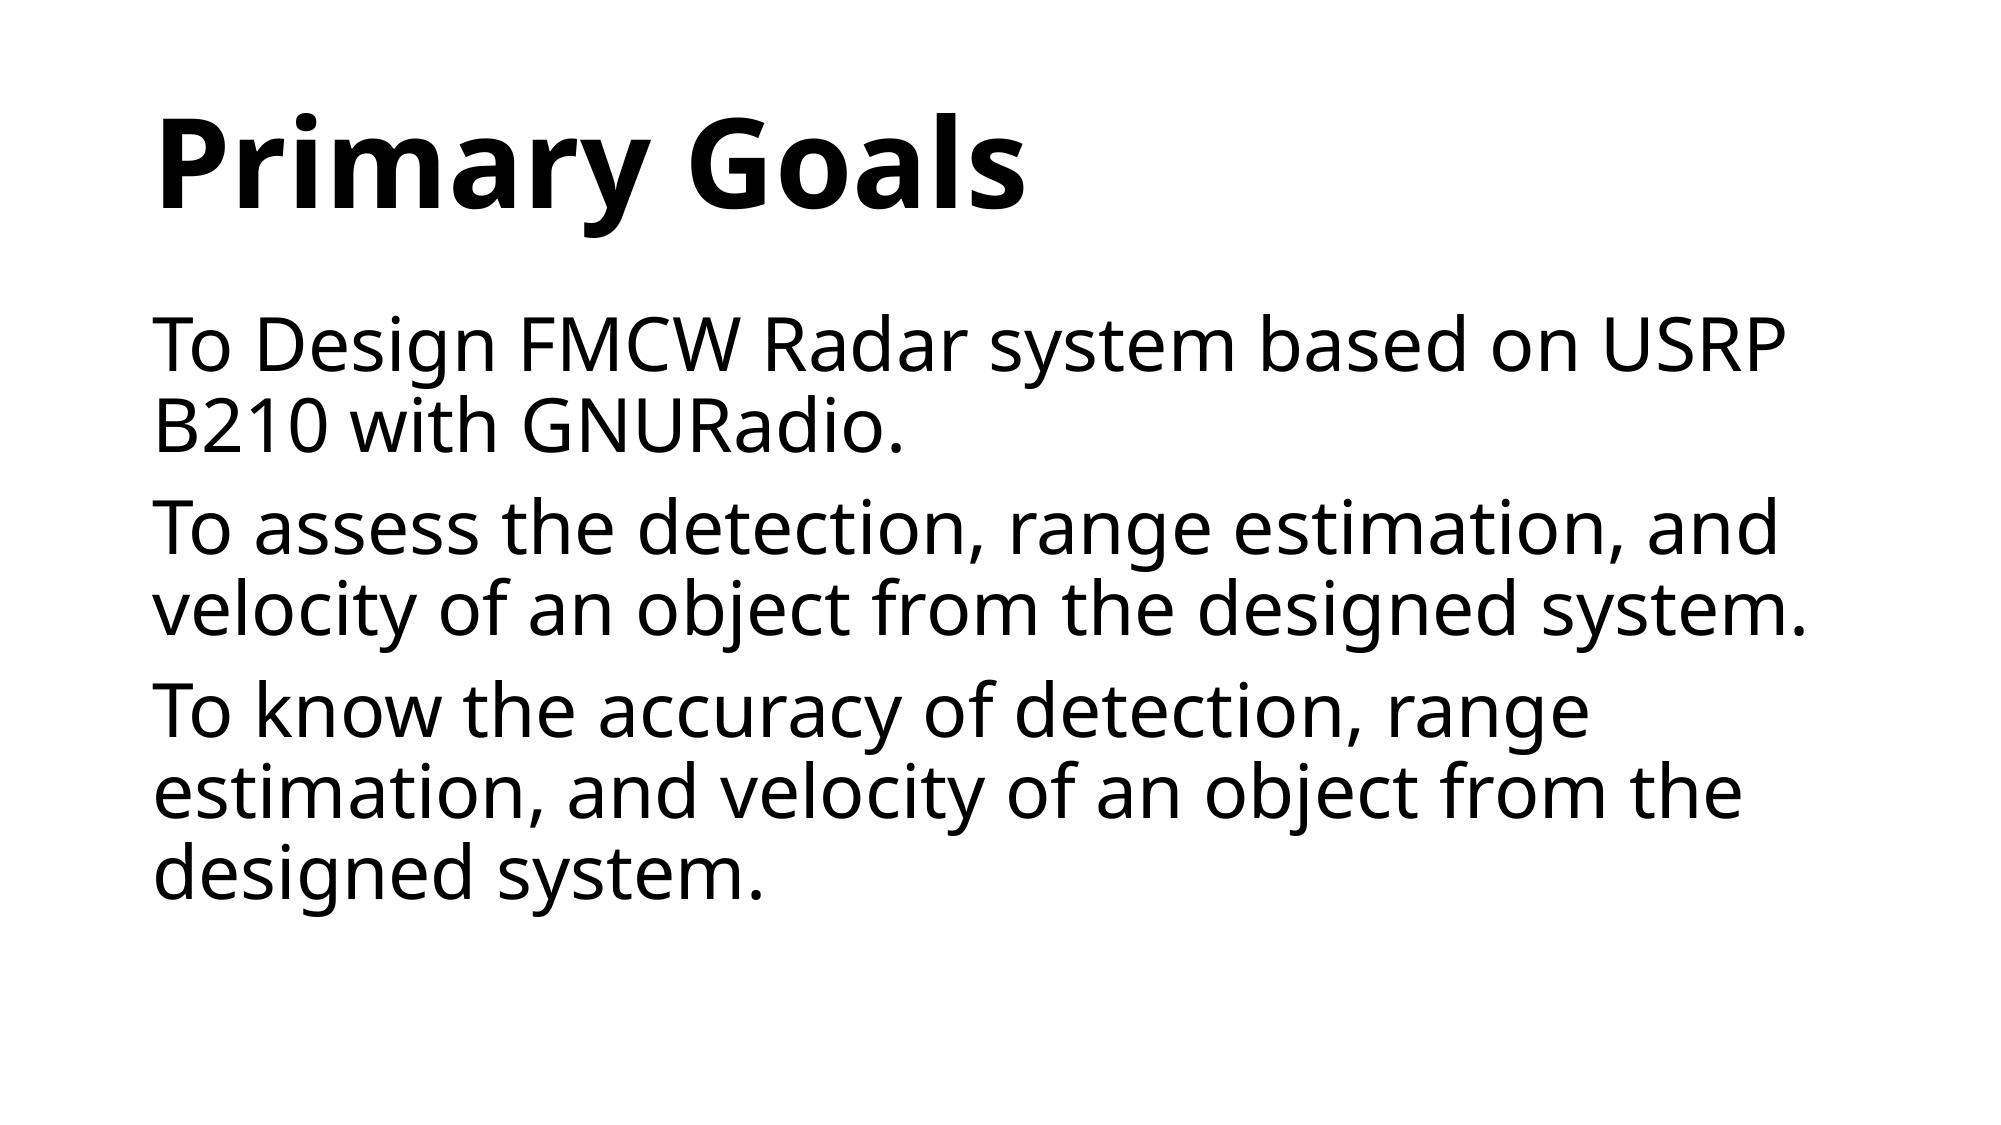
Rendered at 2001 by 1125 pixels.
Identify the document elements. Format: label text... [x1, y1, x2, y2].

title Primary Goals [137, 59, 1863, 278]
list To Design FMCW Radar system based on USRP B210 with GNURadio. To assess the detection, range estimation, and velocity of an object from the designed system. To know the accuracy of detection, range estimation, and velocity of an object from the designed system. [137, 299, 1863, 1014]
